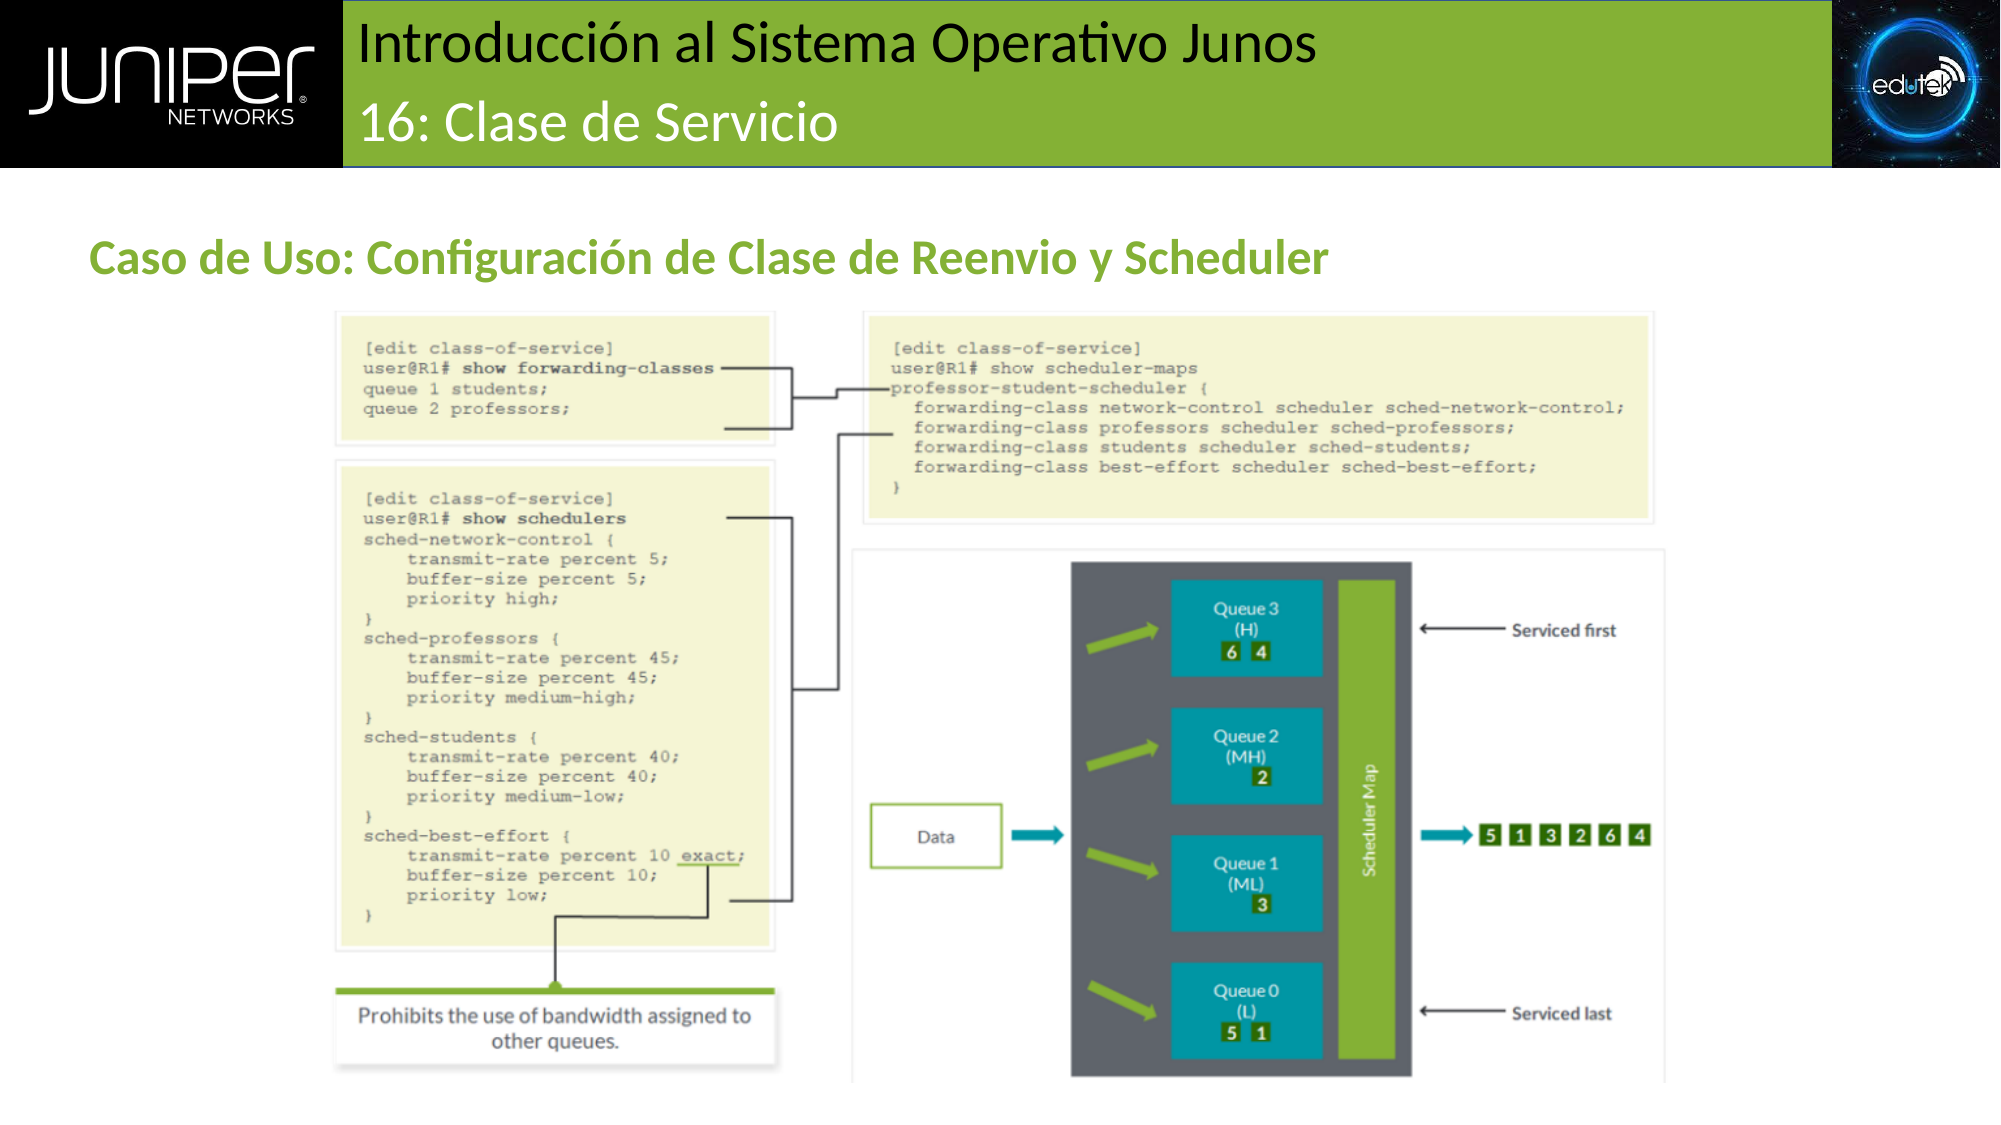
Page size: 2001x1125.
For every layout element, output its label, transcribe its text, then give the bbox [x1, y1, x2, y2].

list 16: Clase de Servicio [342, 83, 1606, 168]
picture [0, 0, 343, 168]
title Introducción al Sistema Operativo Junos [342, 3, 2000, 84]
picture [1832, 84, 2000, 168]
list Caso de Uso: Configuración de Clase de Reenvio y Scheduler [74, 223, 1949, 938]
picture [329, 307, 1671, 1083]
